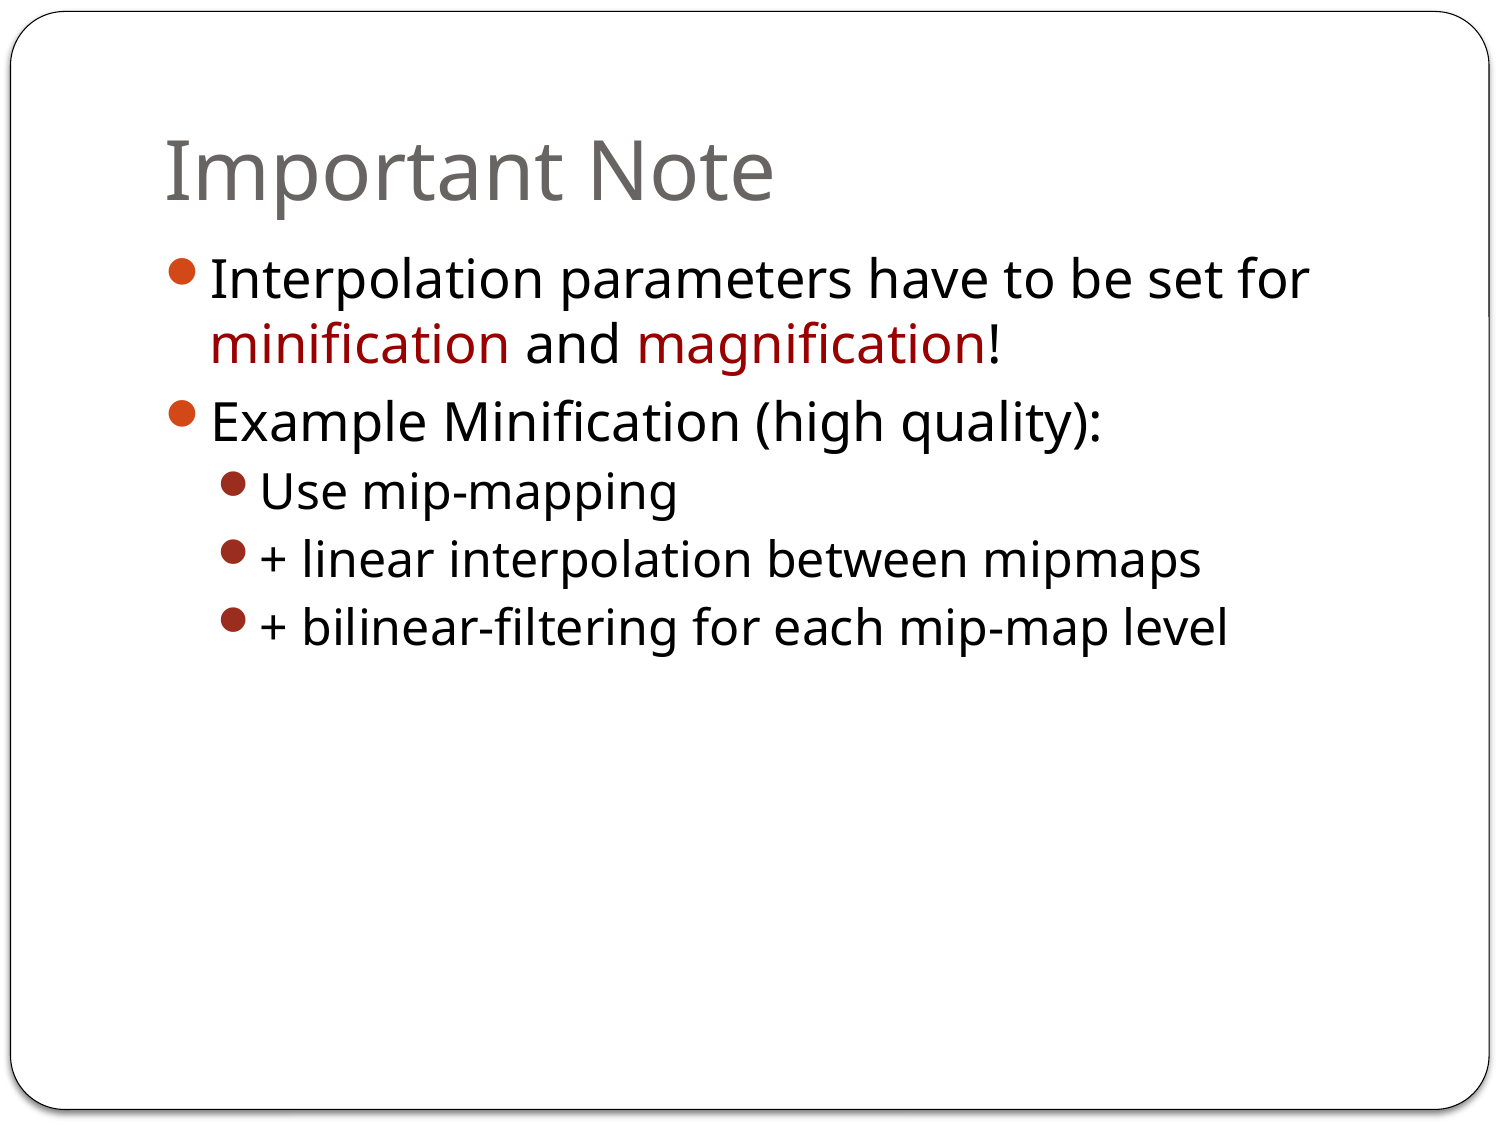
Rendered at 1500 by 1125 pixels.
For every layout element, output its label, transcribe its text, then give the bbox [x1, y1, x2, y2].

title Important Note [150, 45, 1425, 233]
list Interpolation parameters have to be set for minification and magnification! Example Minification (high quality): Use mip-mapping + linear interpolation between mipmaps + bilinear-filtering for each mip-map level [150, 237, 1425, 988]
